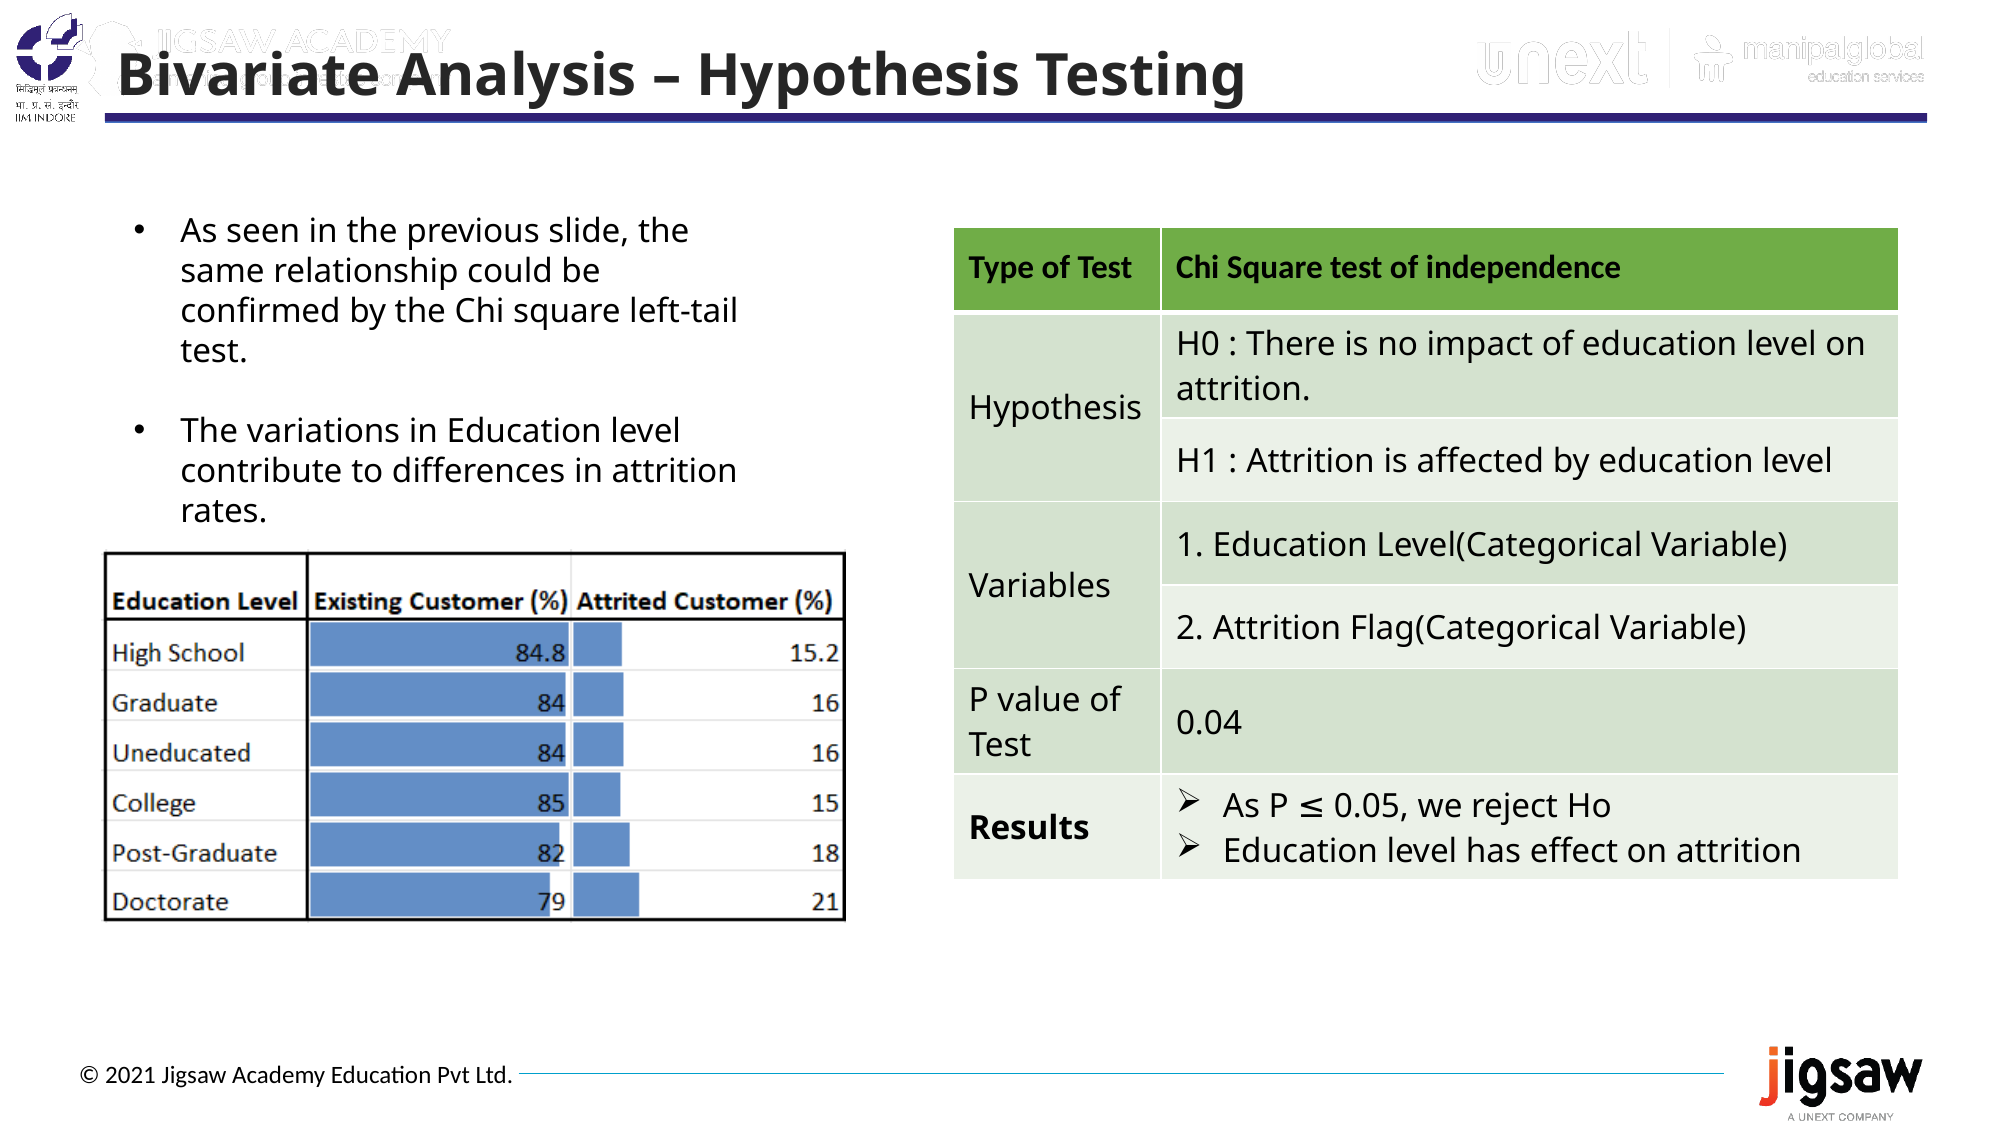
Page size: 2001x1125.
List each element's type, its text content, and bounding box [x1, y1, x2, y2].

table_cell 0.04 [1162, 669, 1898, 773]
table_cell 1. Education Level(Categorical Variable) [1162, 502, 1898, 584]
table_cell H0 : There is no impact of education level on attrition. [1162, 315, 1898, 417]
table_header Chi Square test of independence [1162, 228, 1898, 310]
title Bivariate Analysis – Hypothesis Testing [101, 21, 1827, 133]
table_header Type of Test [954, 228, 1160, 310]
table_cell 2. Attrition Flag(Categorical Variable) [1162, 586, 1898, 668]
picture [1753, 1042, 1928, 1125]
table_cell P value of Test [954, 669, 1160, 773]
picture [14, 12, 451, 122]
text_box As seen in the previous slide, the same relationship could be confirmed by the Chi square left-tail test. The variations in Education level contribute to differences in attrition rates. [118, 201, 761, 537]
table_cell Variables [954, 502, 1160, 668]
table_cell Results [954, 775, 1160, 879]
table_cell As P ≤ 0.05, we reject Ho Education level has effect on attrition [1162, 775, 1898, 879]
picture [101, 549, 846, 923]
table_cell H1 : Attrition is affected by education level [1162, 419, 1898, 501]
table_cell Hypothesis [954, 315, 1160, 501]
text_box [1476, 28, 1924, 89]
